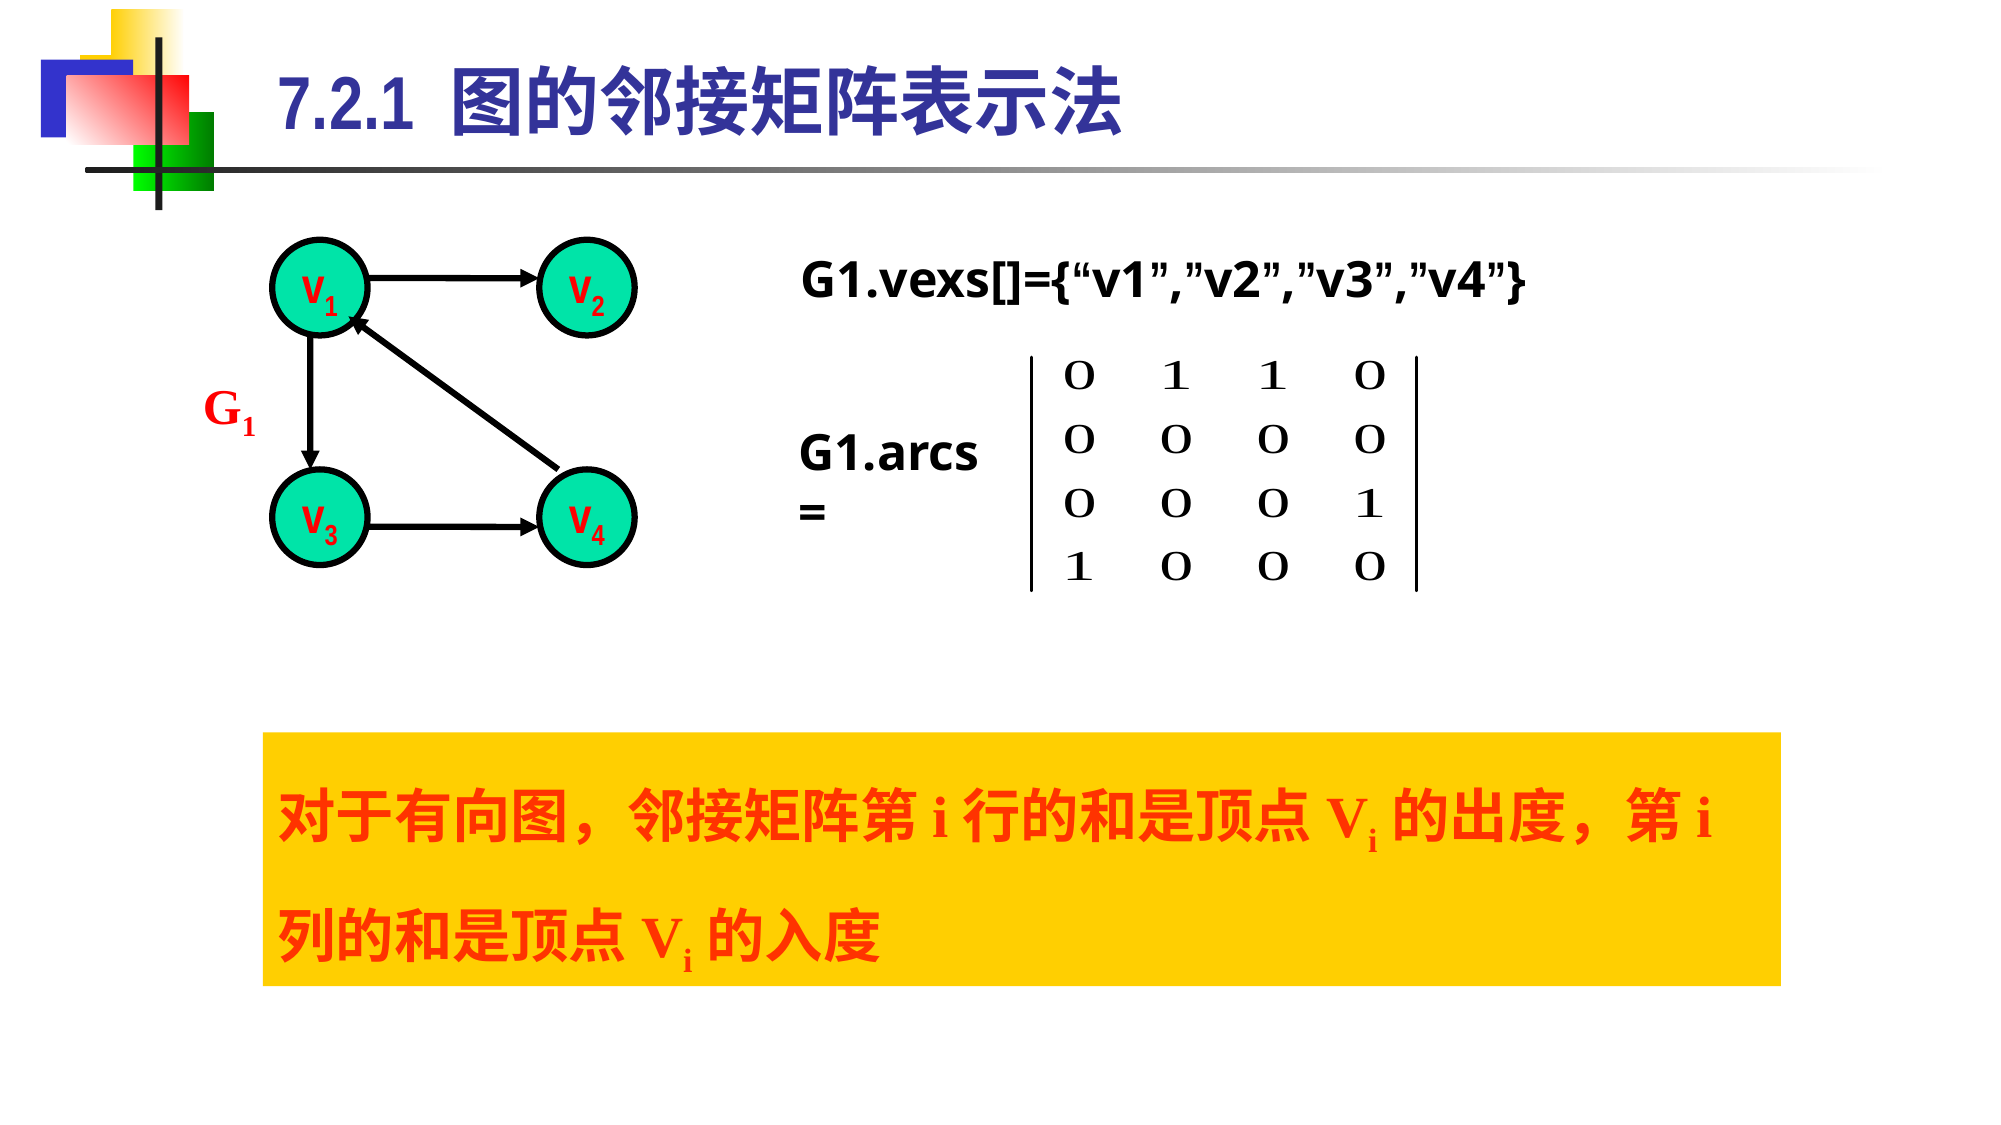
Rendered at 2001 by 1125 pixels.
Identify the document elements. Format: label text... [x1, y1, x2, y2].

text_box 7.2.1 图的邻接矩阵表示法 [262, 46, 1664, 185]
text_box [710, 239, 1637, 599]
text_box 对于有向图，邻接矩阵第i行的和是顶点Vi的出度，第i列的和是顶点Vi的入度 [262, 732, 1781, 987]
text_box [124, 239, 635, 566]
